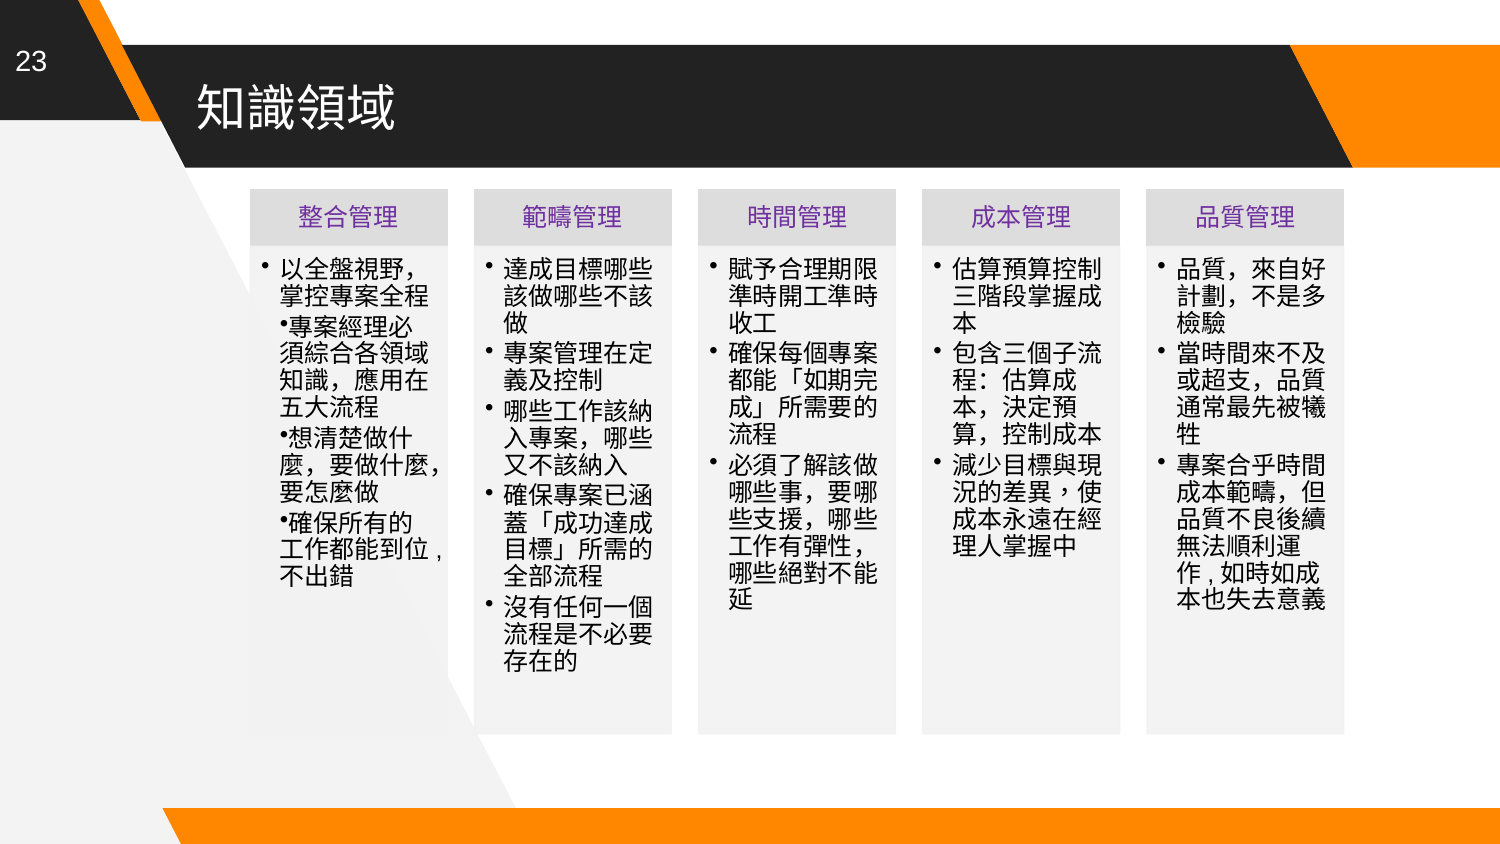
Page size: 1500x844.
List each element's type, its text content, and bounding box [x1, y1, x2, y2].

title 知識領域 [181, 45, 1285, 169]
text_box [249, 167, 1345, 756]
slide_number 23 [0, 0, 98, 121]
